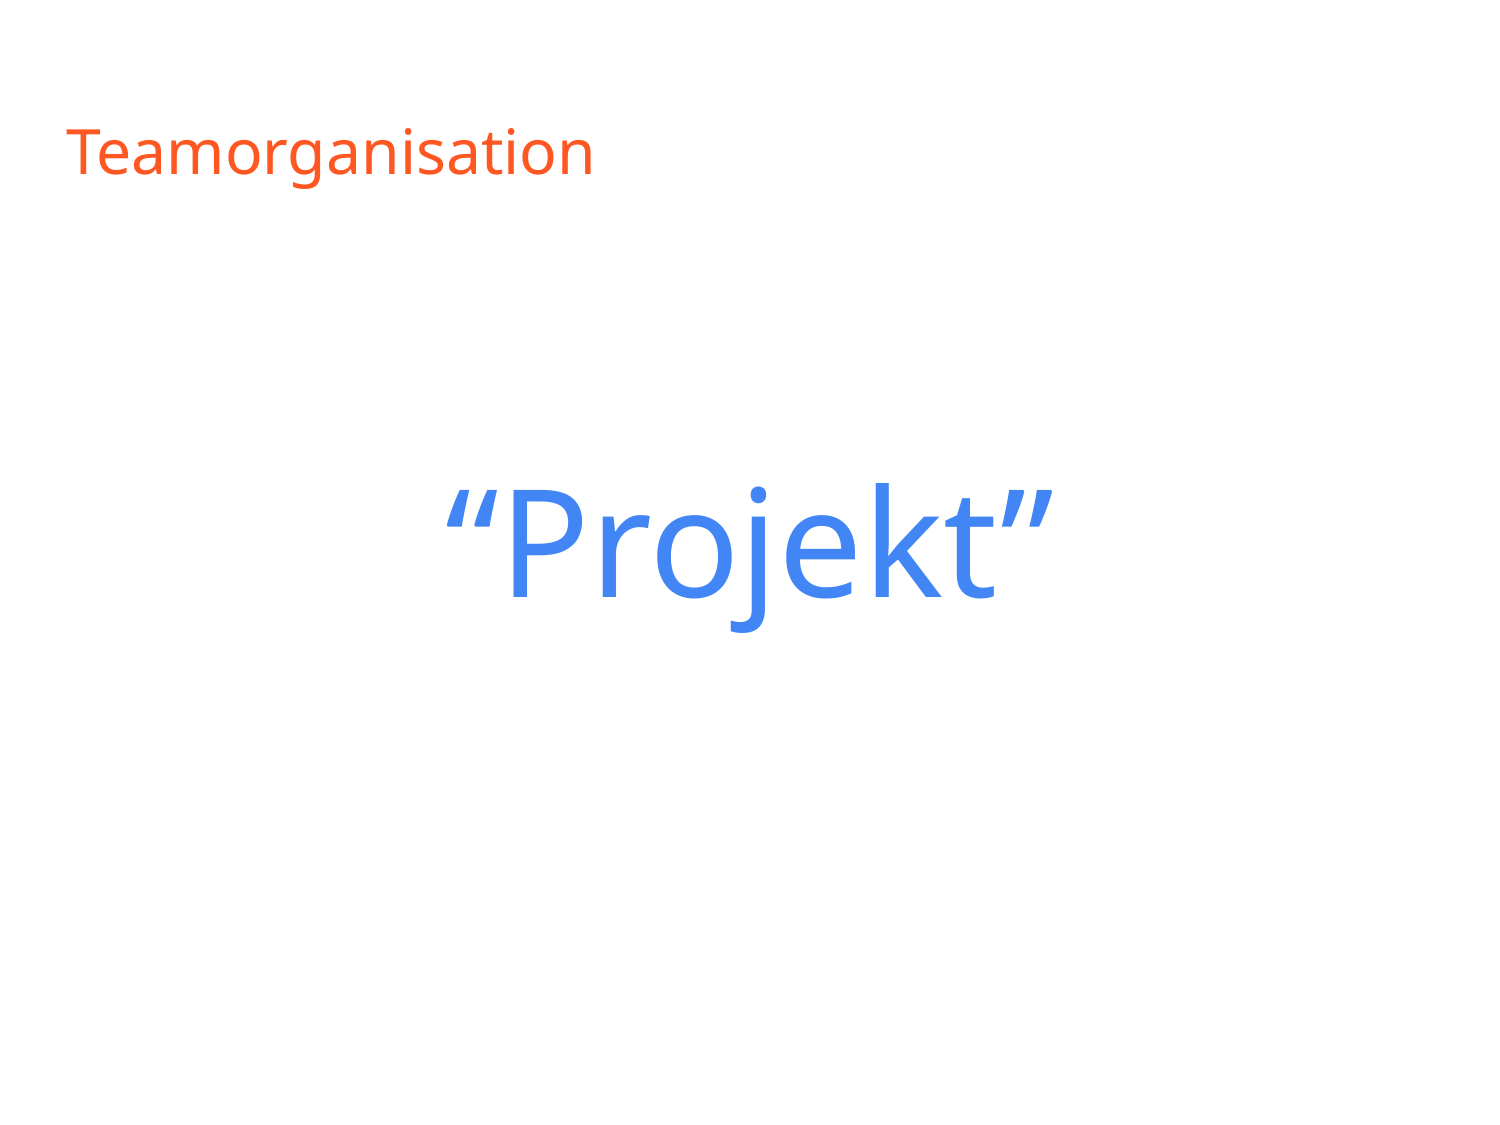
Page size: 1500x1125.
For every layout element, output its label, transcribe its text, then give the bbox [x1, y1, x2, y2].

list “Projekt” [51, 252, 1449, 1000]
title Teamorganisation [51, 97, 1449, 223]
